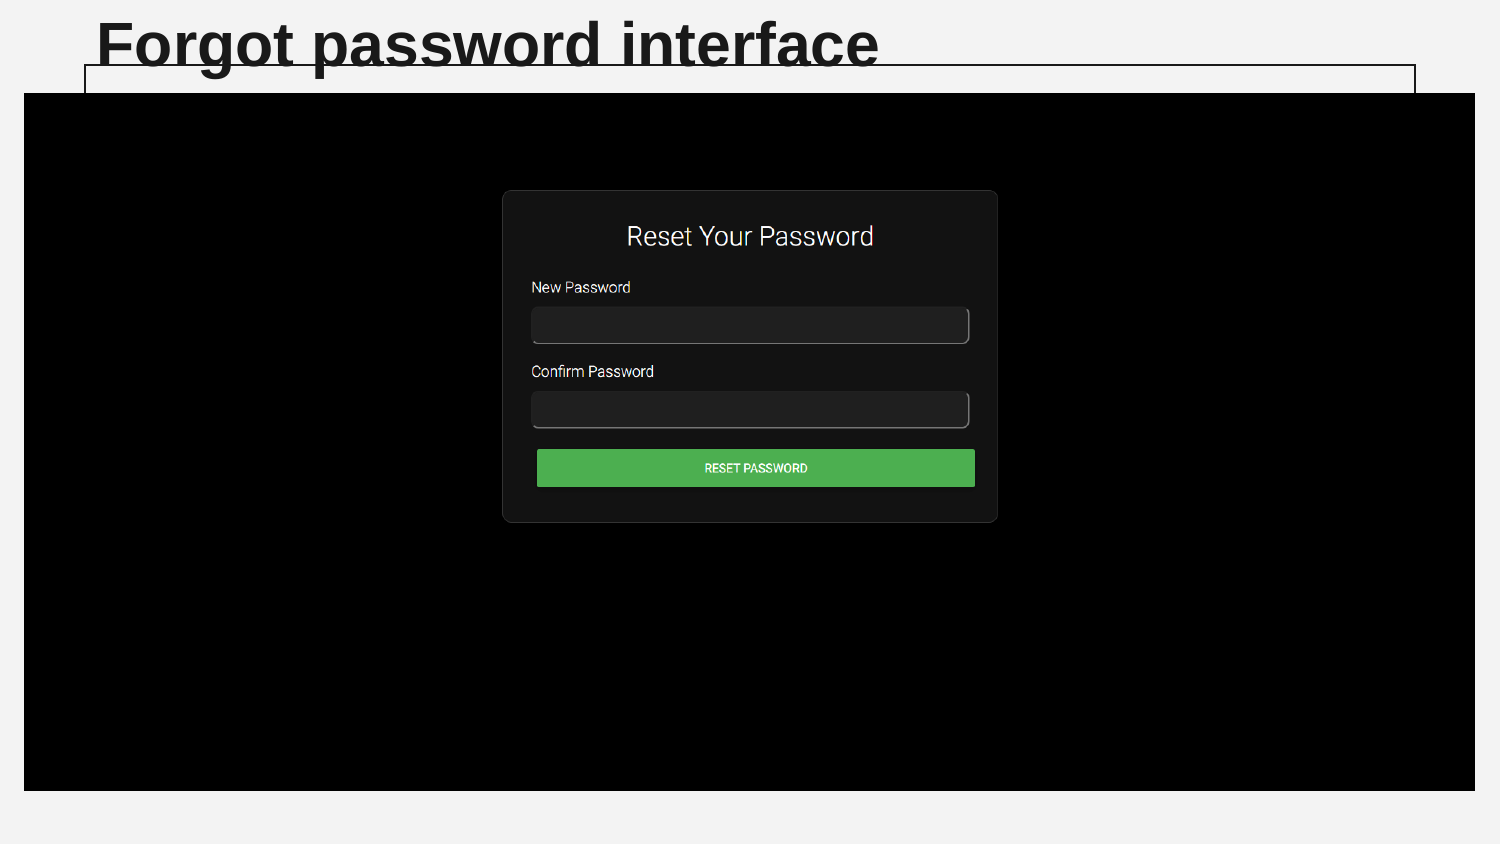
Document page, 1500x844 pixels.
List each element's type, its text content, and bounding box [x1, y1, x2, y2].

title Forgot password interface [81, 0, 1347, 83]
picture [24, 93, 1476, 792]
